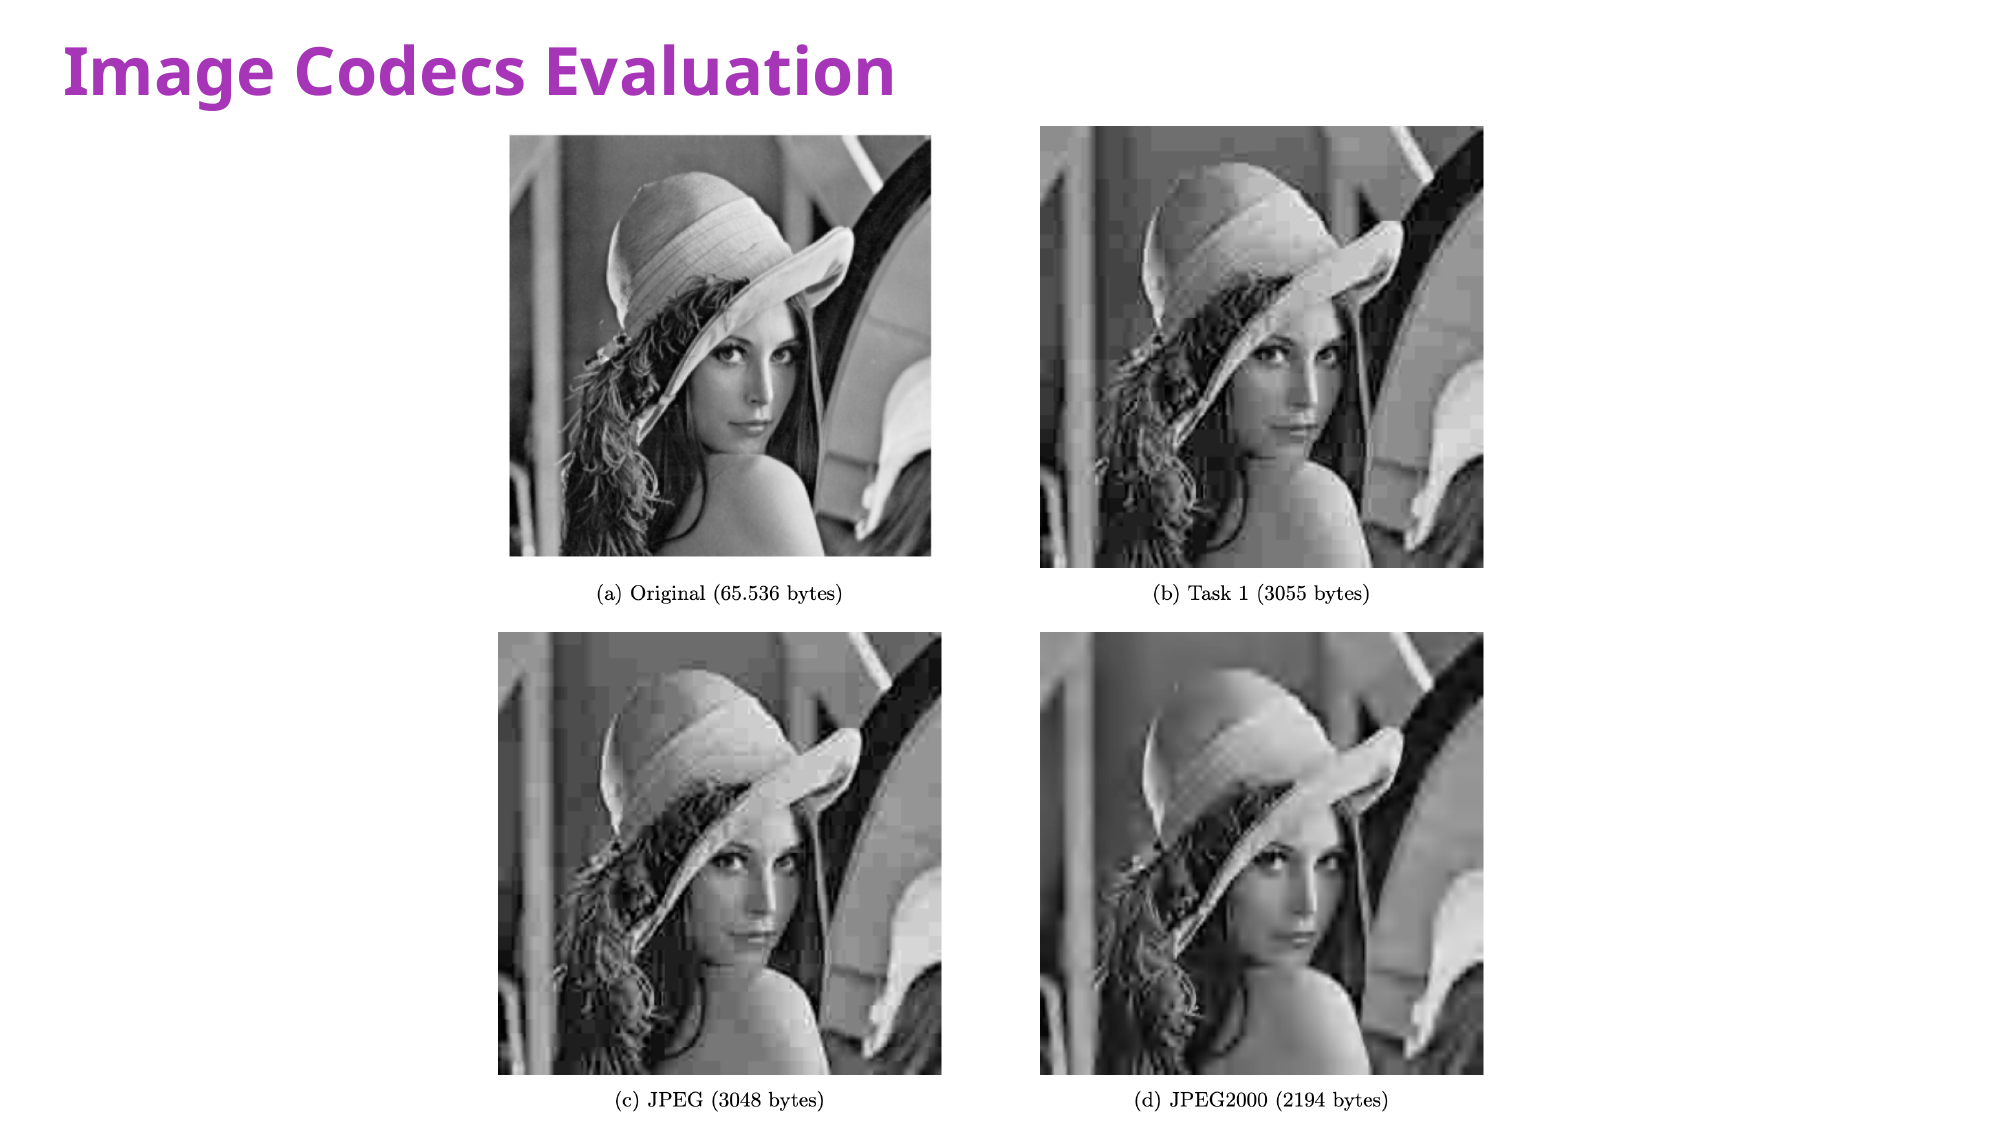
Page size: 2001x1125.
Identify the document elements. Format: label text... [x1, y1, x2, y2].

title Image Codecs Evaluation [48, 0, 1506, 118]
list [480, 125, 1519, 1116]
